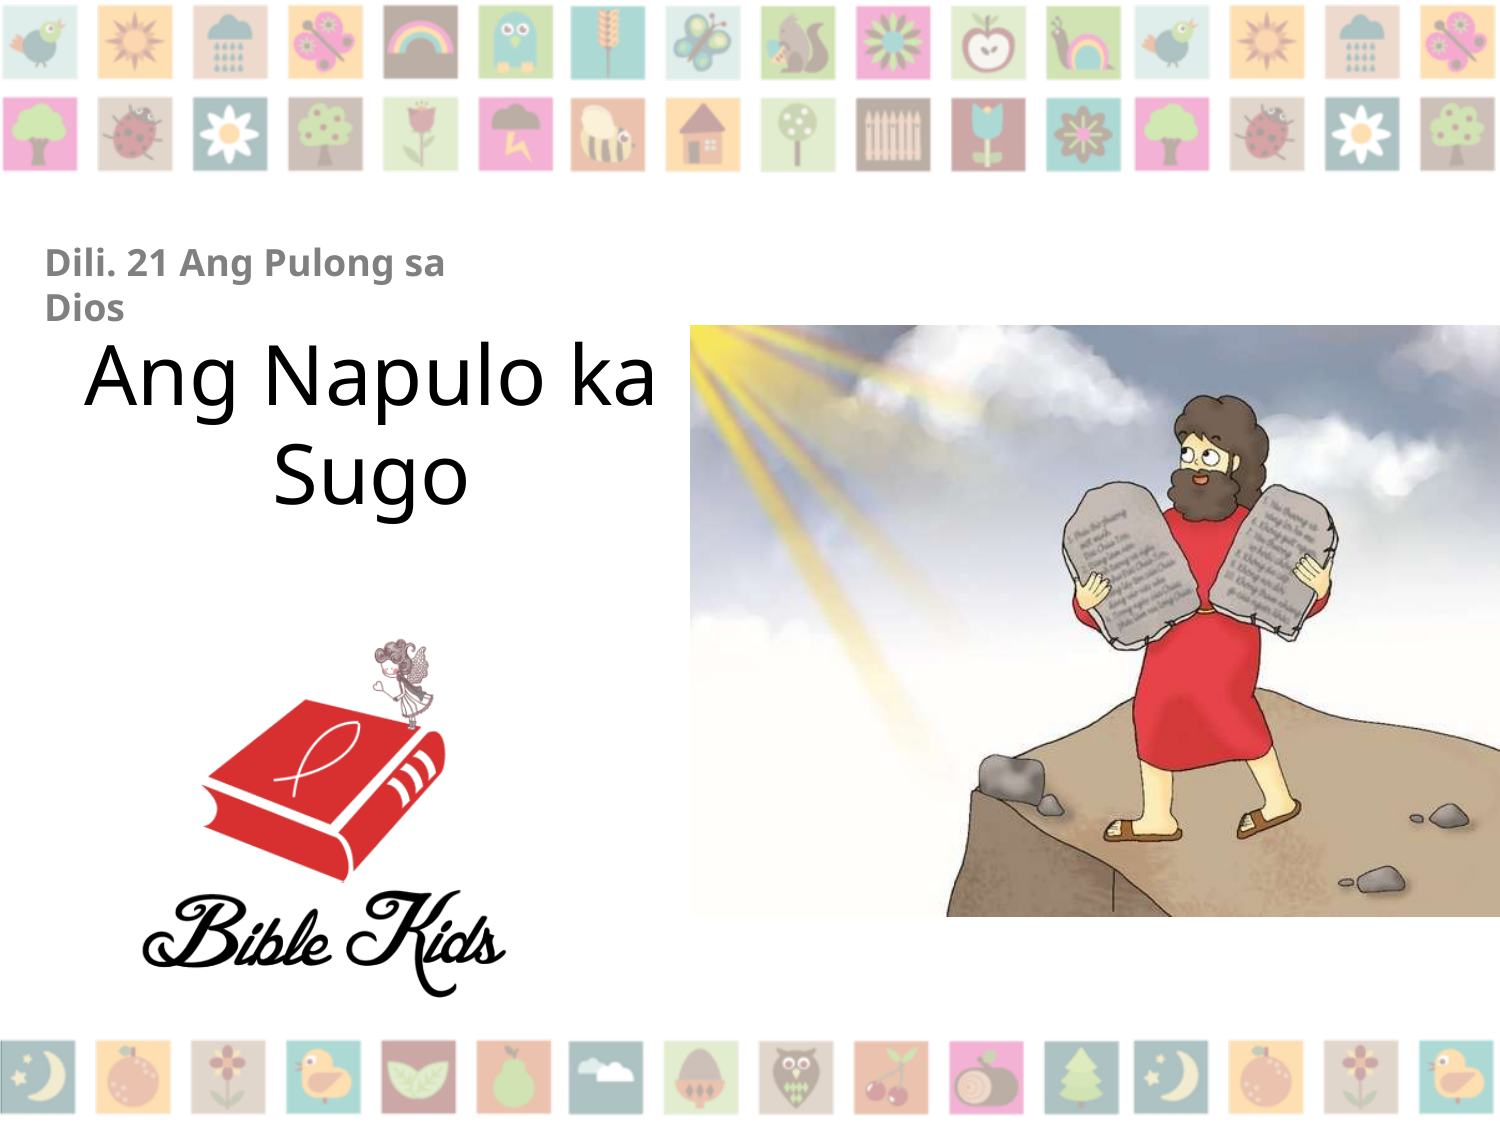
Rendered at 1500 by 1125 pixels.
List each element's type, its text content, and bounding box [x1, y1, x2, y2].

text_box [0, 1028, 1500, 1118]
picture [117, 600, 544, 1027]
picture [690, 324, 1500, 918]
text_box Ang Napulo ka Sugo [29, 314, 715, 530]
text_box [0, 3, 1500, 181]
text_box Dili. 21 Ang Pulong sa Dios [29, 231, 514, 314]
